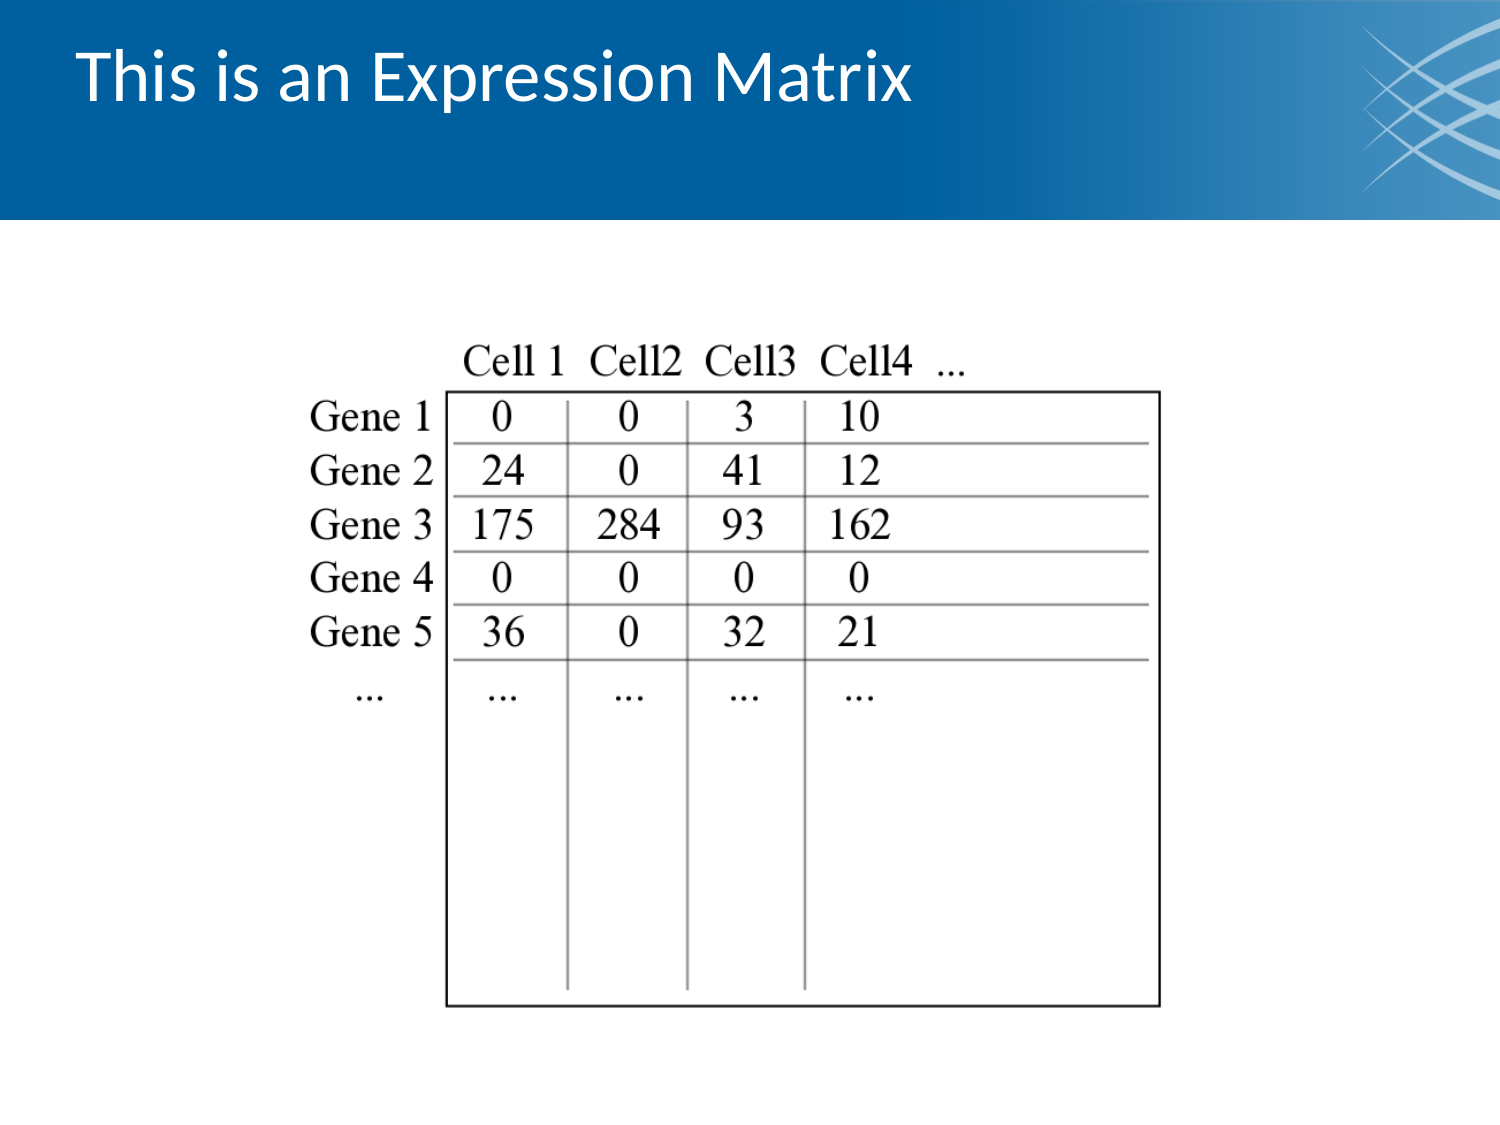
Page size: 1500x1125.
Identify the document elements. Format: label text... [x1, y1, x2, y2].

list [72, 287, 1424, 1040]
picture [0, 0, 1500, 220]
title This is an Expression Matrix [75, 37, 1238, 218]
